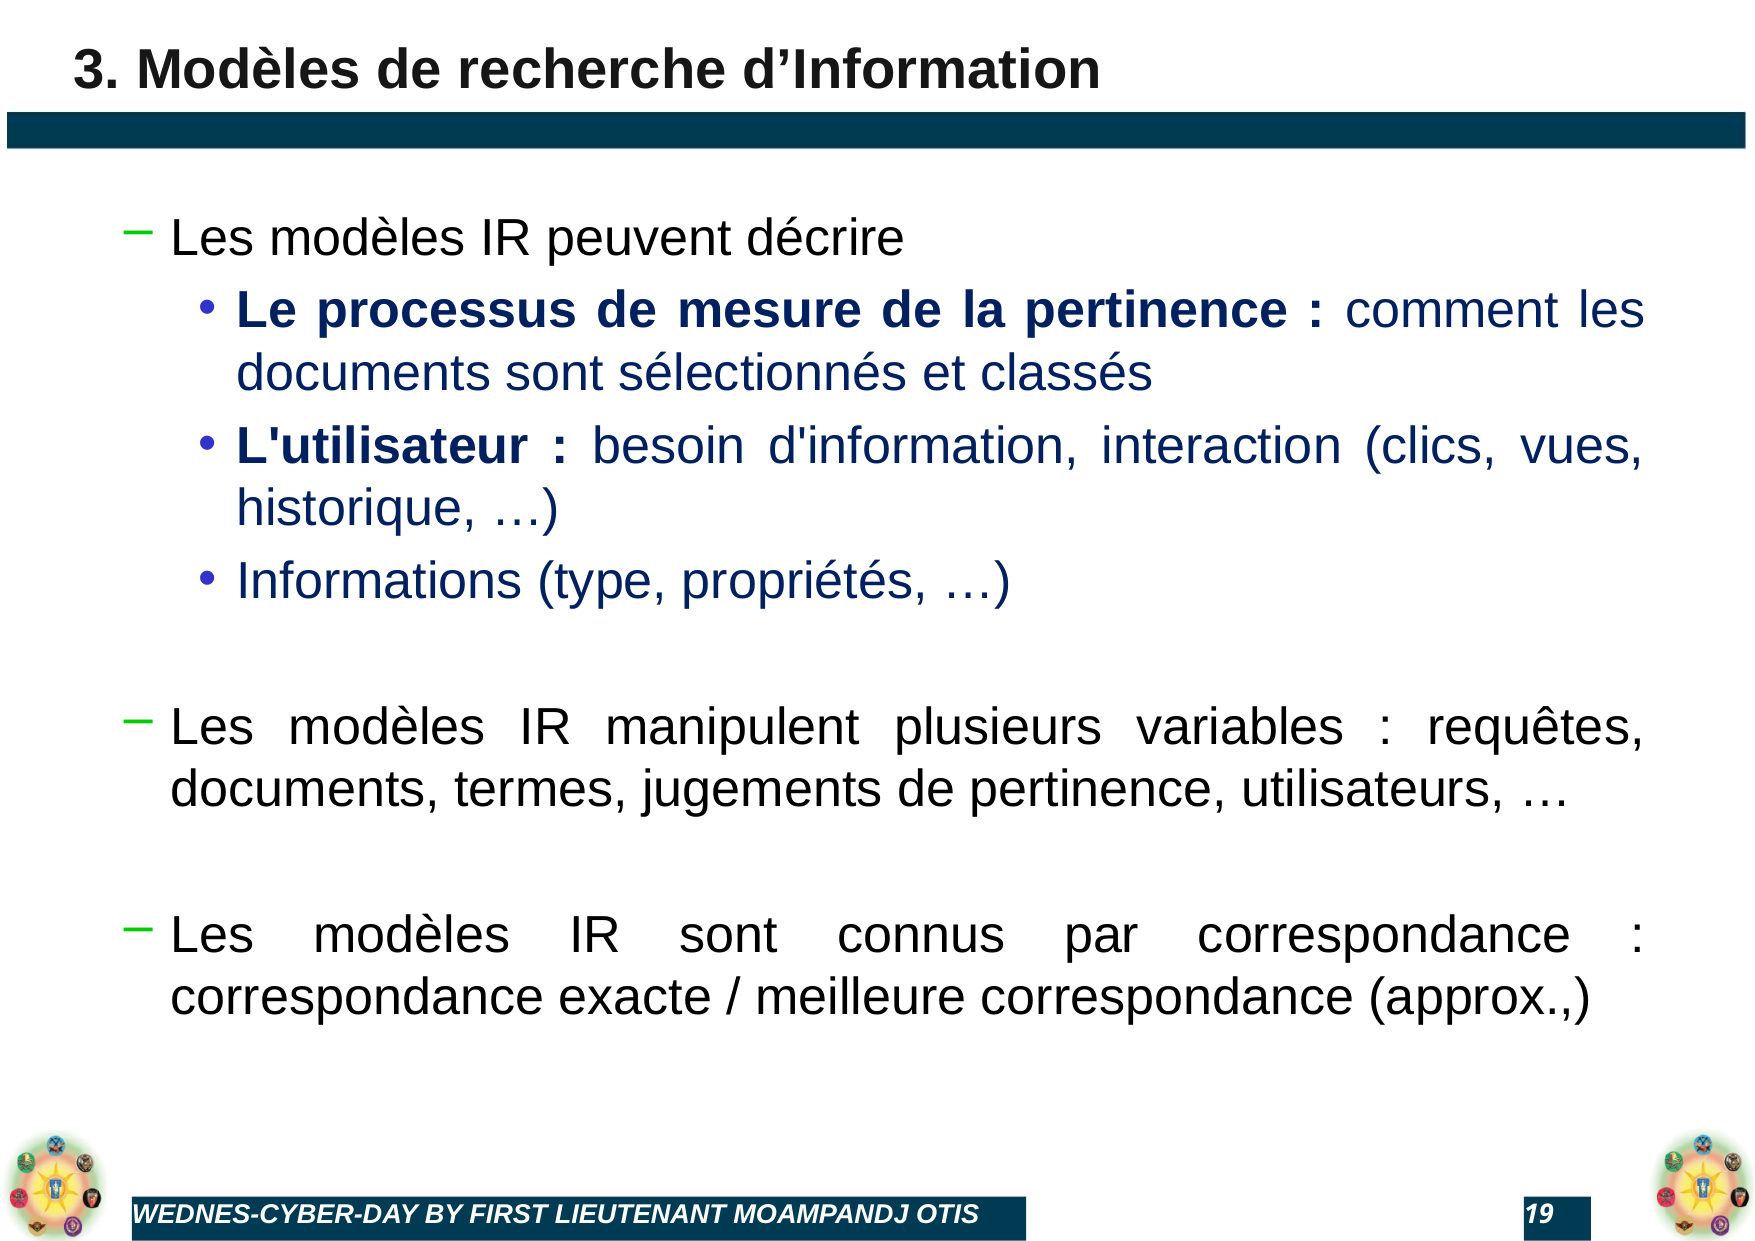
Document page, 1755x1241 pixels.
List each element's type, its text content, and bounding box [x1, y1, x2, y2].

picture [1648, 1129, 1755, 1241]
text_box 3. Modèles de recherche d’Information [73, 32, 786, 93]
text_box Les modèles IR peuvent décrire Le processus de mesure de la pertinence : comment les documents sont sélectionnés et classés L'utilisateur : besoin d'information, interaction (clics, vues, historique, …) Informations (type, propriétés, …) Les modèles IR manipulent plusieurs variables : requêtes, documents, termes, jugements de pertinence, utilisateurs, … Les modèles IR sont connus par correspondance : correspondance exacte / meilleure correspondance (approx.,) [34, 195, 1660, 901]
picture [7, 111, 1746, 117]
picture [1, 1130, 107, 1241]
picture [7, 120, 1746, 150]
